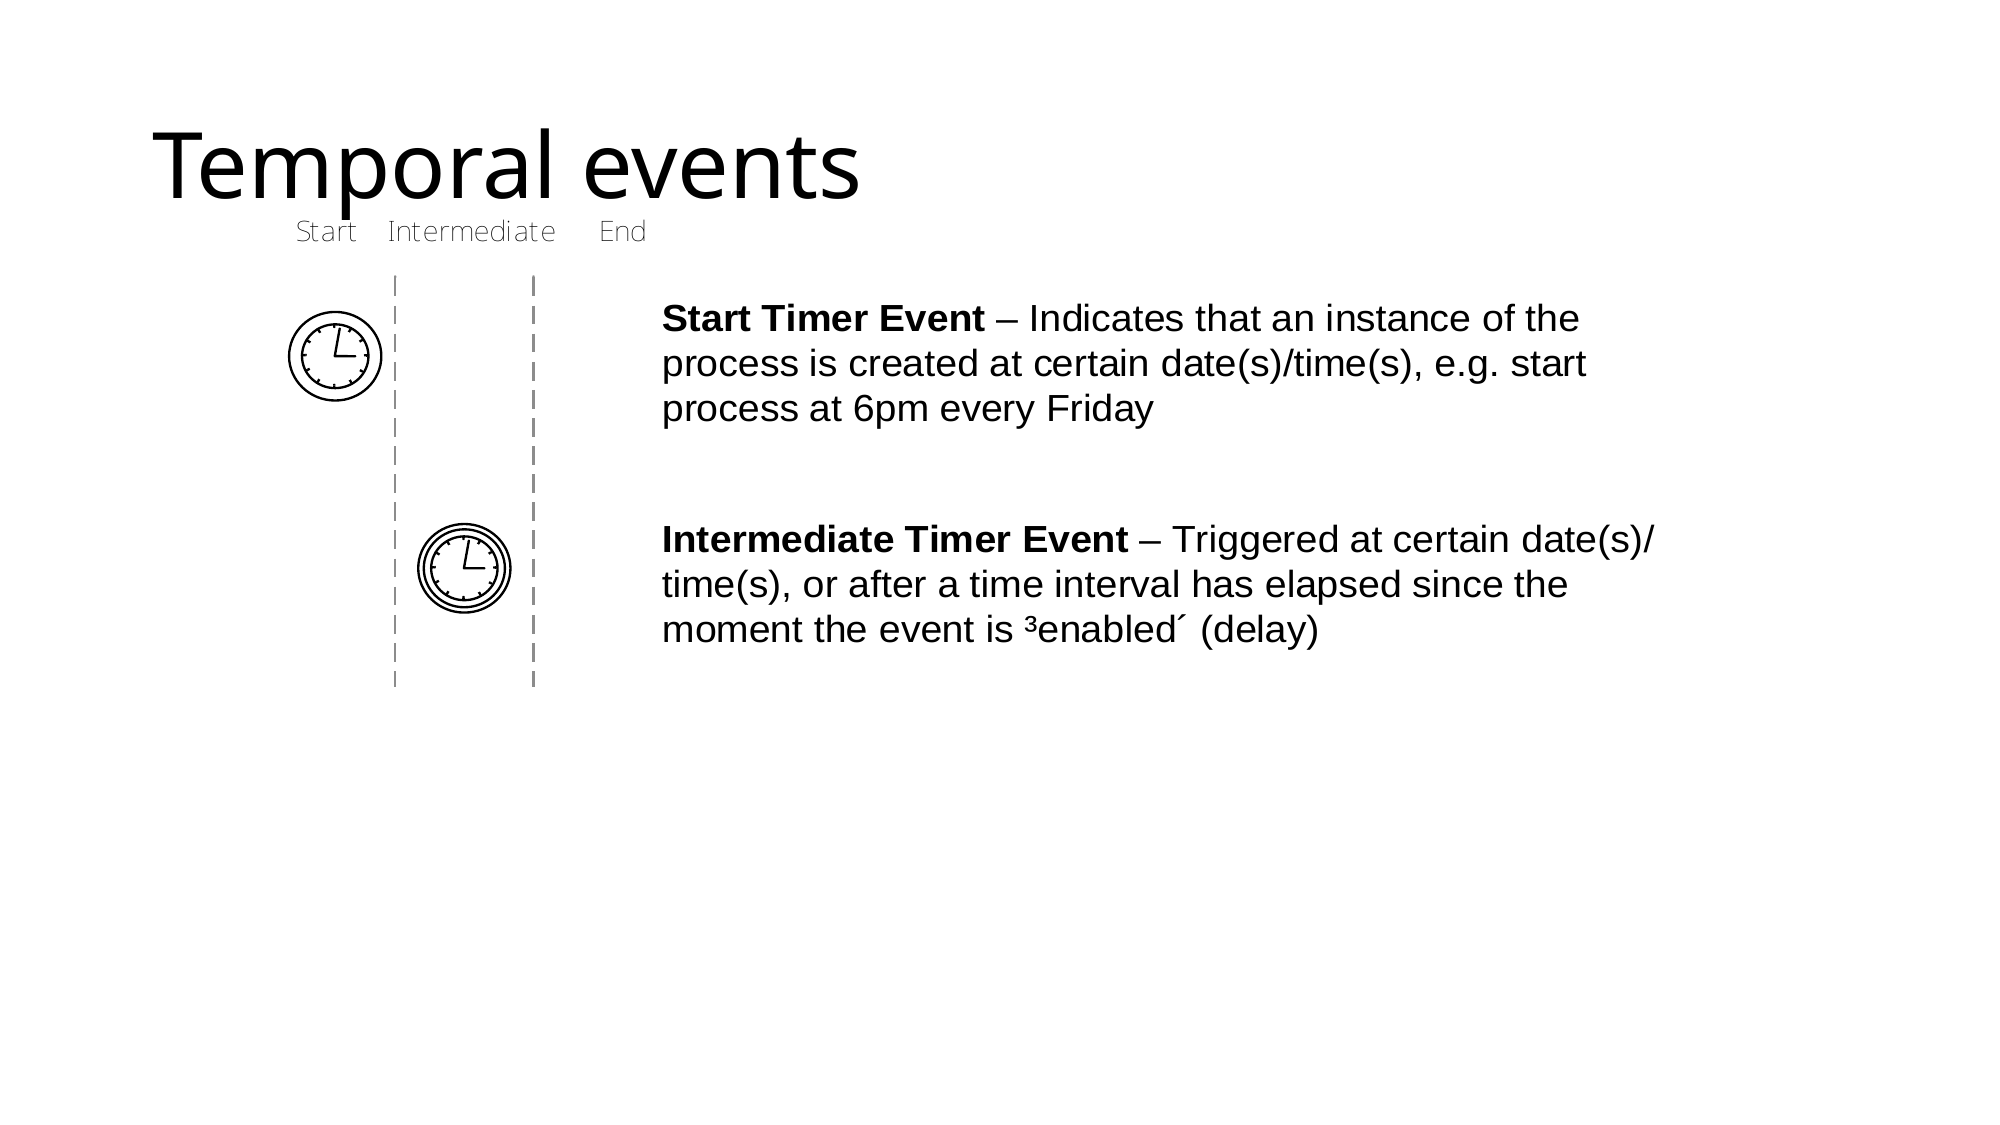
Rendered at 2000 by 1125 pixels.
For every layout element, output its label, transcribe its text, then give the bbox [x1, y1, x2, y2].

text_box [282, 219, 669, 255]
title Temporal events [137, 59, 1862, 278]
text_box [271, 272, 1723, 687]
